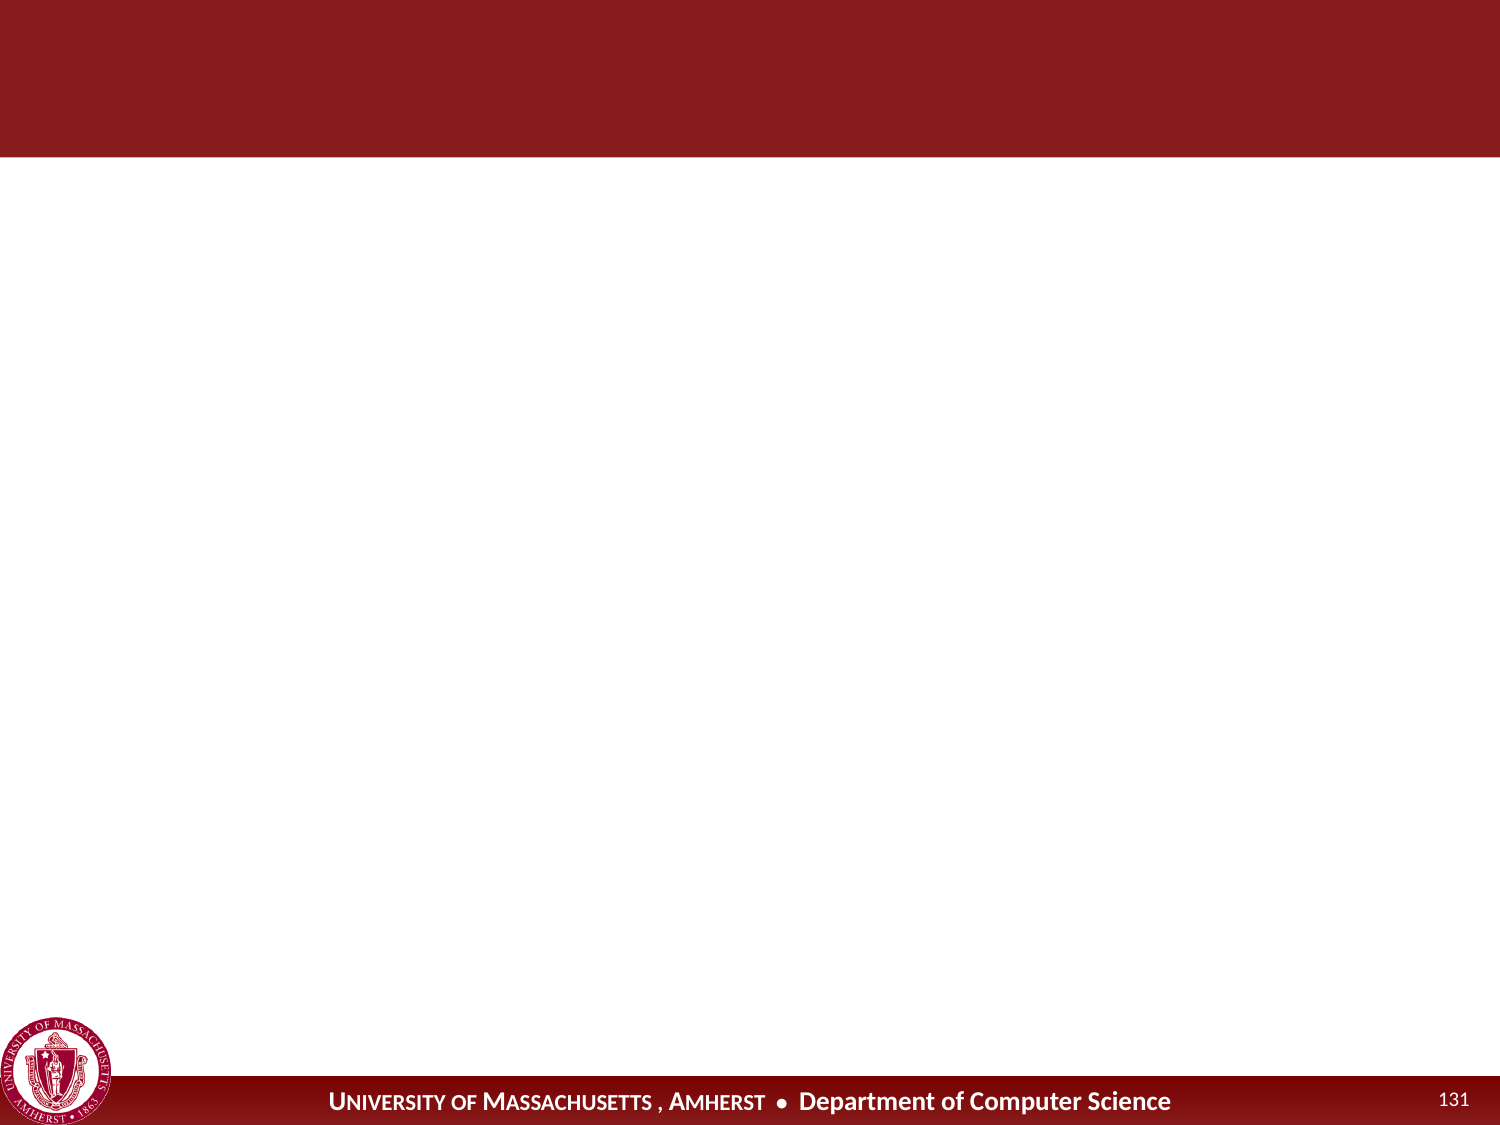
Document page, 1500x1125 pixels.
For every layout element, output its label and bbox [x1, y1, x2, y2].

picture [0, 1017, 111, 1125]
slide_number [1374, 1071, 1487, 1125]
